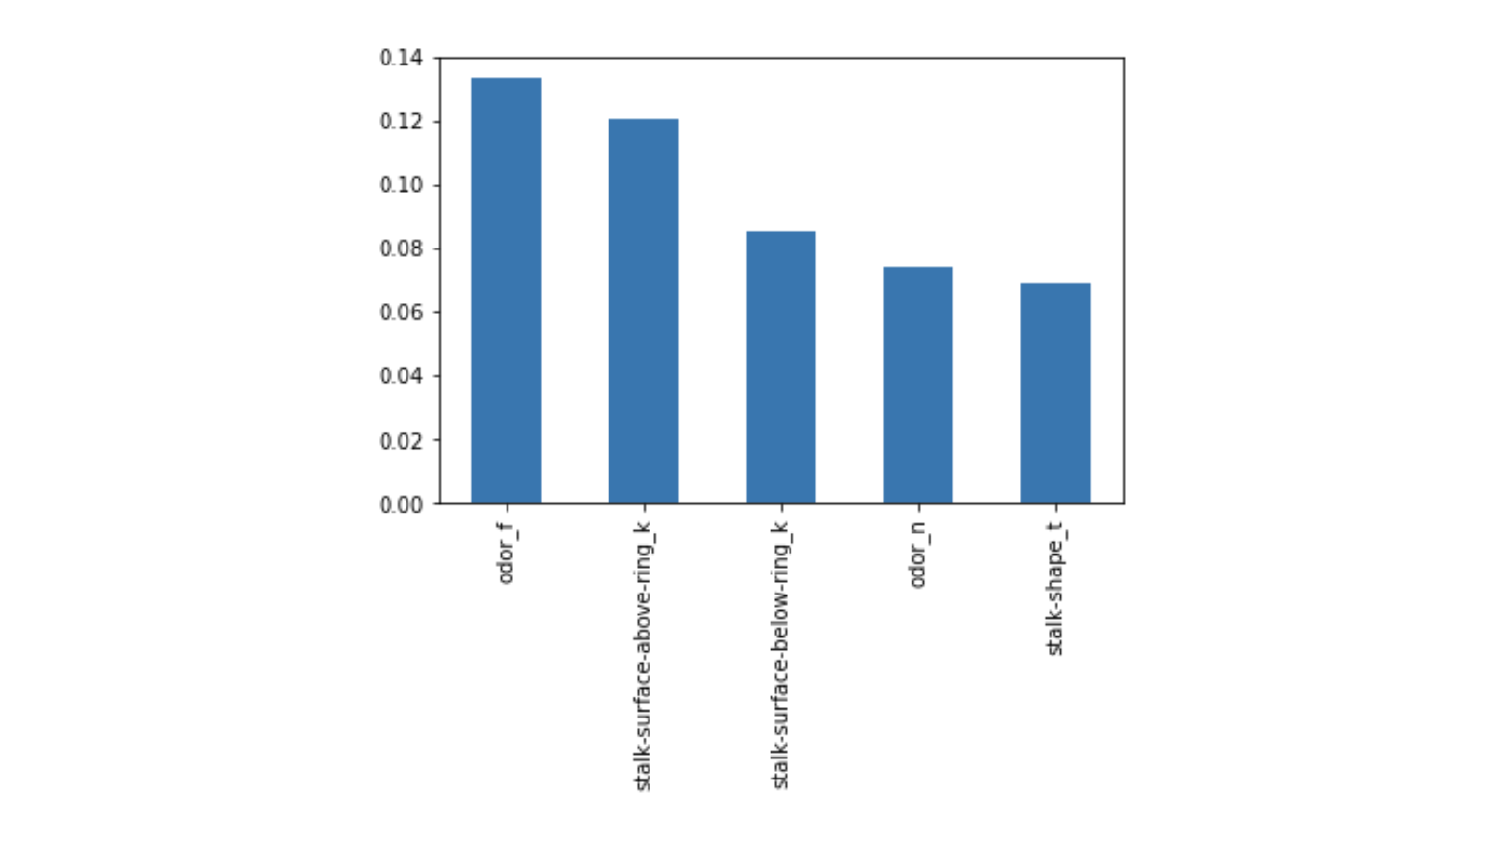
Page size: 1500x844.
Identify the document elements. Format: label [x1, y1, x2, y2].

picture [326, 24, 1174, 819]
